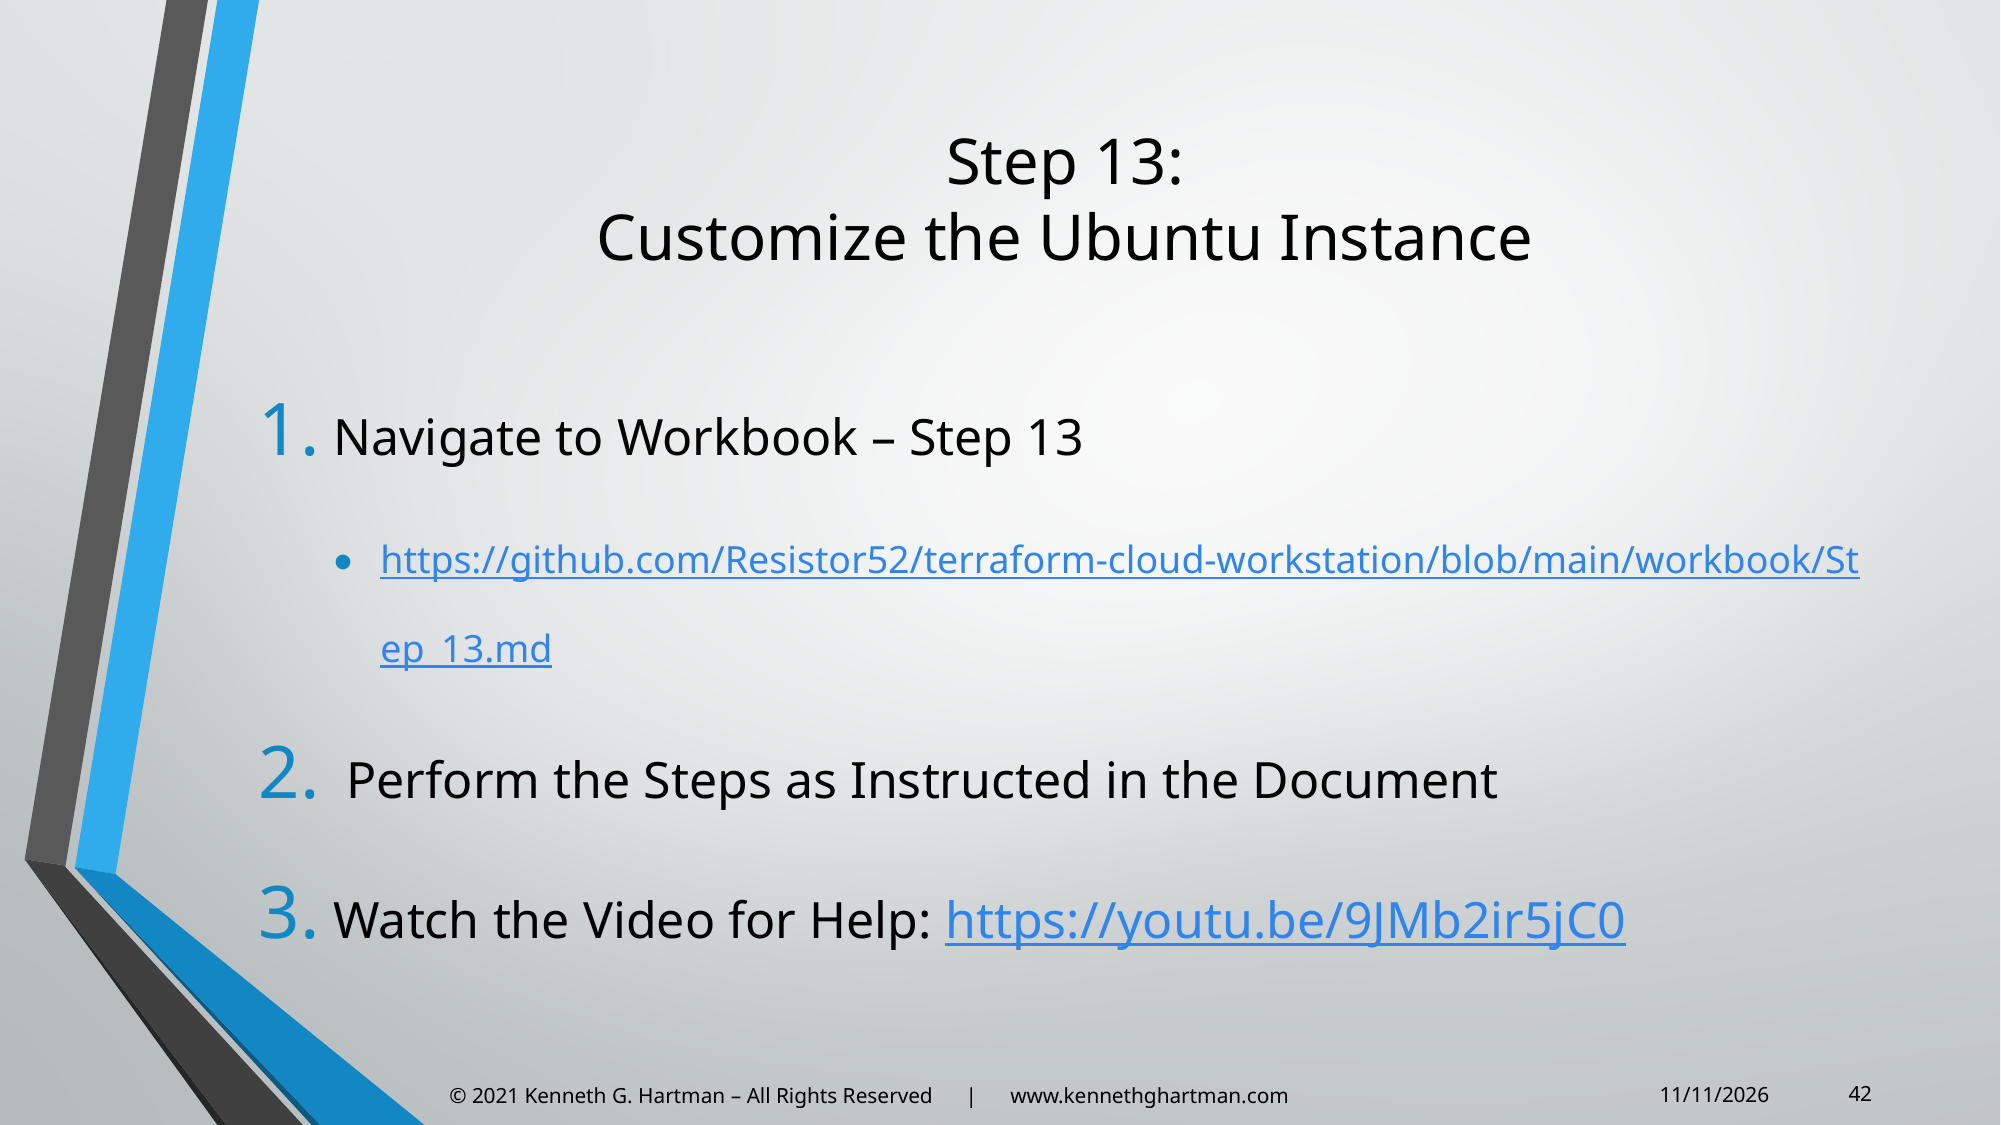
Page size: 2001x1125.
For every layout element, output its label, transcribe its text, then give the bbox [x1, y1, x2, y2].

slide_number 42 [1796, 1065, 1887, 1125]
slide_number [1597, 1066, 1784, 1125]
footer © 2021 Kenneth G. Hartman – All Rights Reserved | www.kennethghartman.com [434, 1065, 1597, 1125]
list Navigate to Workbook – Step 13 https://github.com/Resistor52/terraform-cloud-workstation/blob/main/workbook/Step_13.md Perform the Steps as Instructed in the Document Watch the Video for Help: https://youtu.be/9JMb2ir5jC0 [243, 337, 1887, 950]
title Step 13: Customize the Ubuntu Instance [243, 112, 1887, 281]
